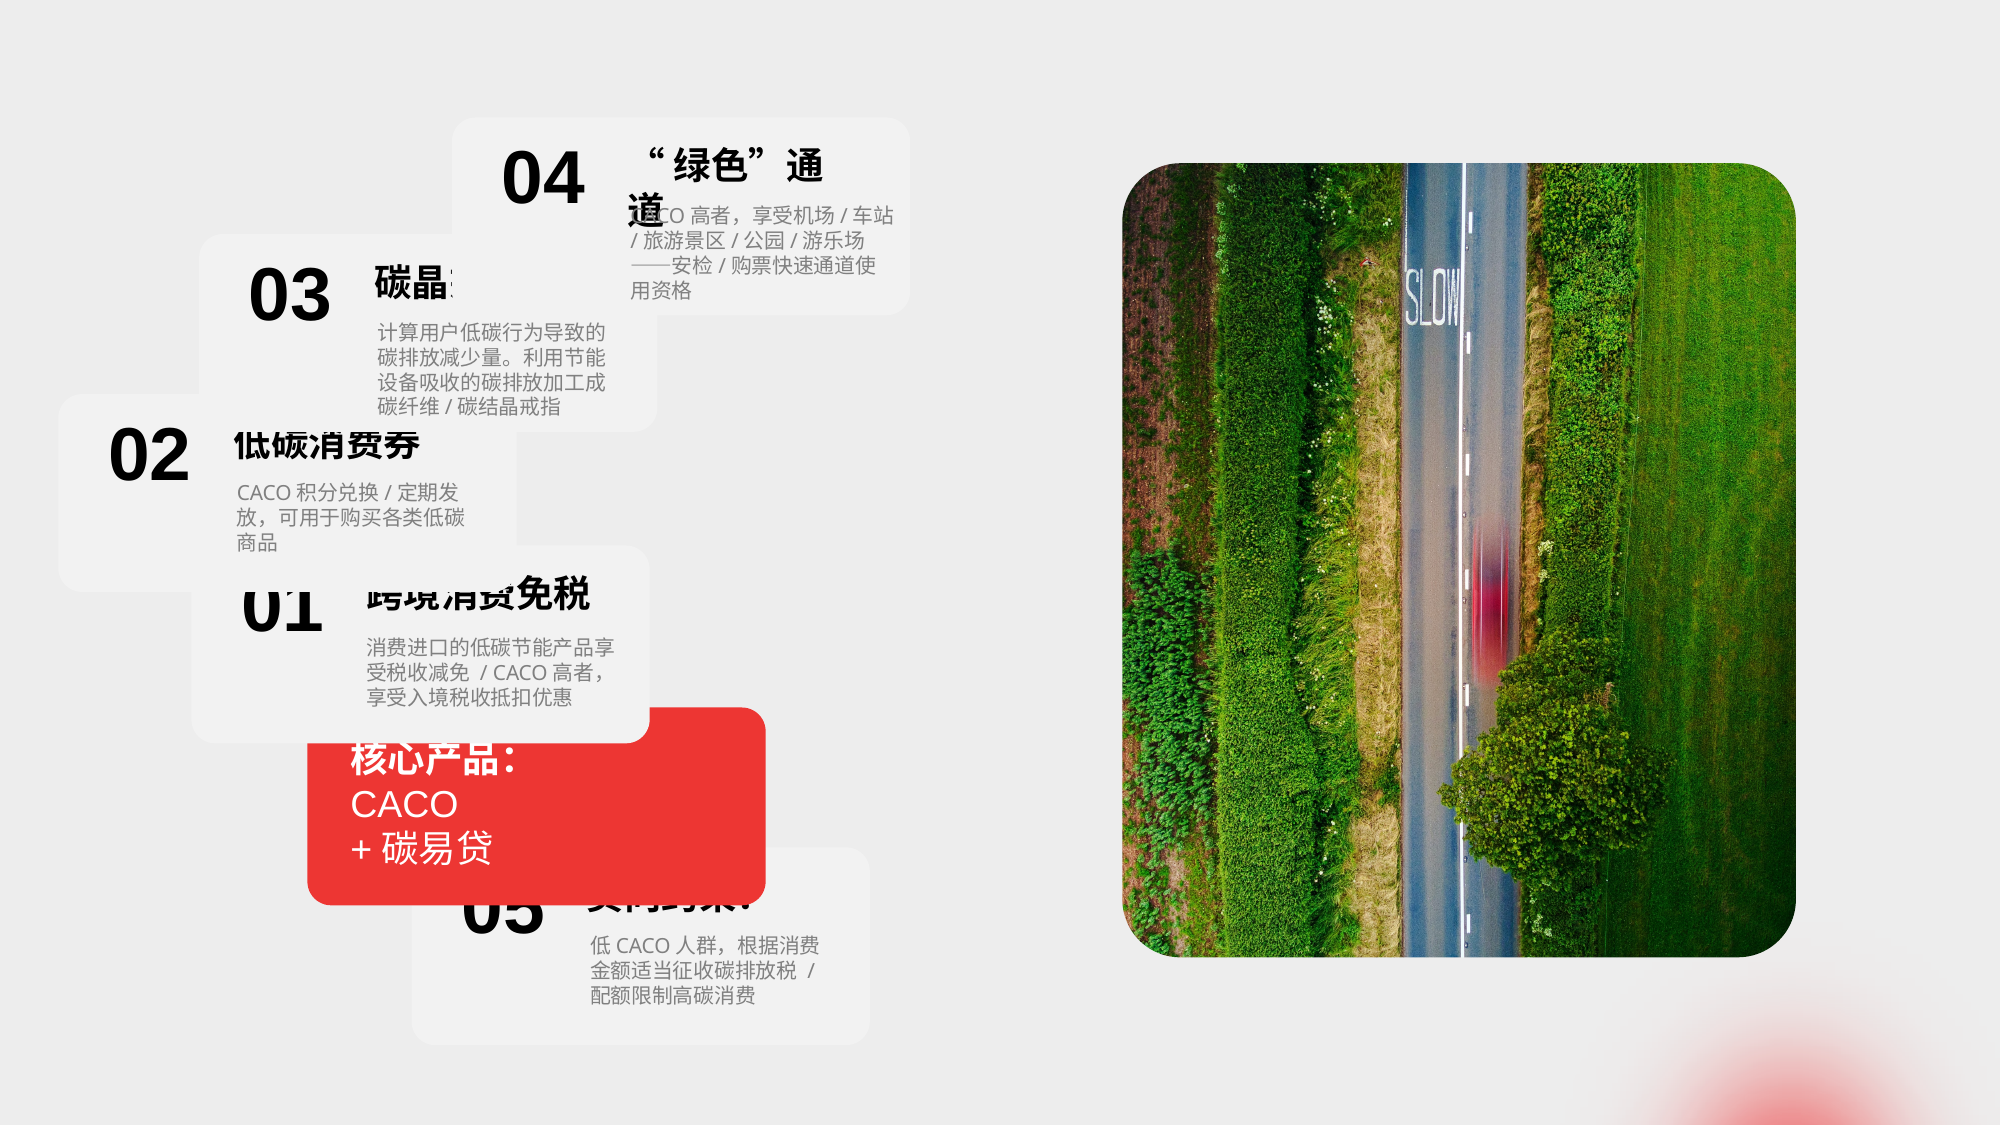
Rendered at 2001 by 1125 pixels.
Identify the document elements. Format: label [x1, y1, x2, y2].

text_box [411, 847, 870, 1067]
text_box [307, 707, 766, 906]
picture [1122, 163, 2000, 1125]
text_box [191, 545, 650, 769]
text_box [451, 117, 911, 338]
text_box [199, 234, 658, 454]
text_box [58, 394, 517, 614]
